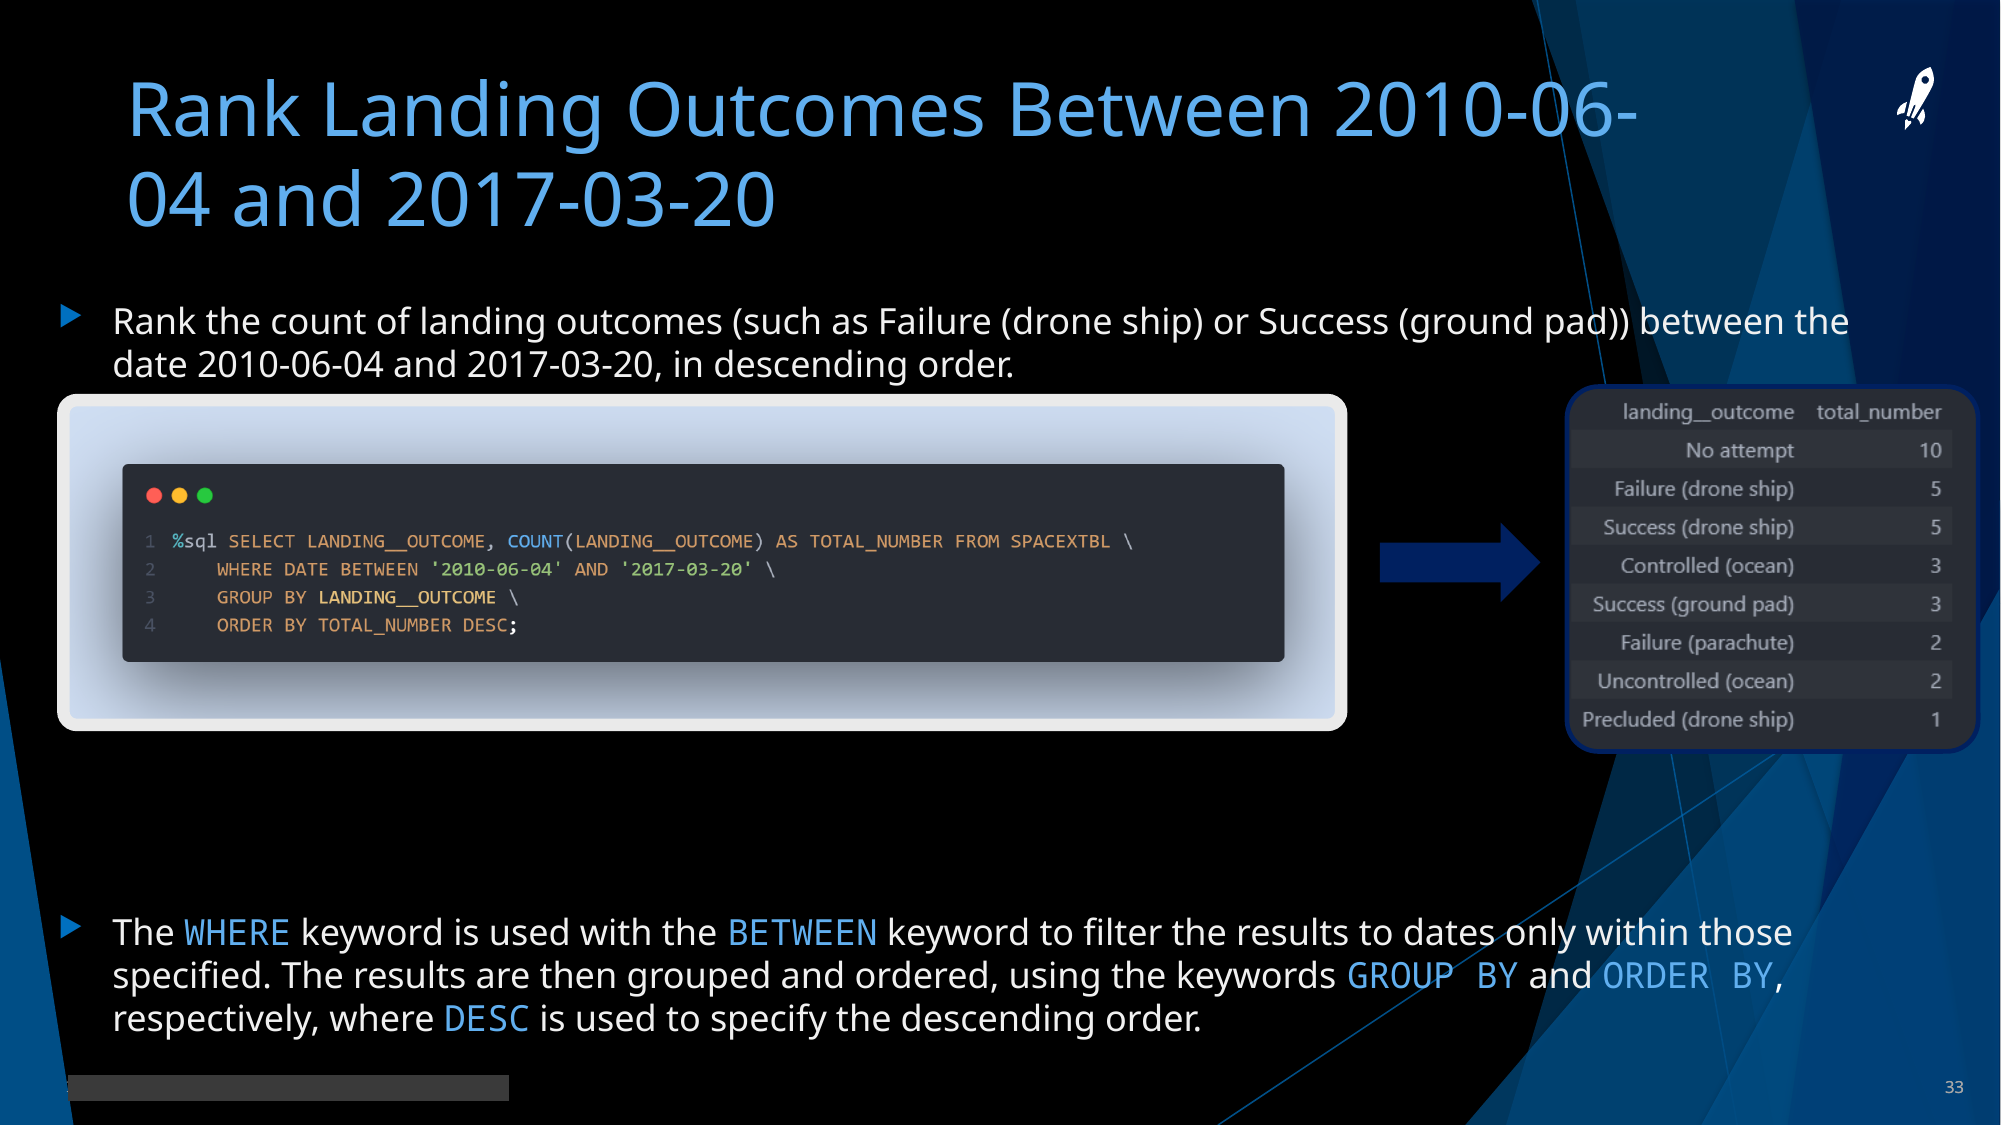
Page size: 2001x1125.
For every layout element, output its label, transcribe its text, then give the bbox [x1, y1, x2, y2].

title Rank Landing Outcomes Between 2010-06-04 and 2017-03-20 [111, 53, 1697, 271]
picture [1566, 386, 1979, 752]
picture [68, 1075, 510, 1102]
picture [62, 399, 1342, 726]
list Rank the count of landing outcomes (such as Failure (drone ship) or Success (ground pad)) between the date 2010-06-04 and 2017-03-20, in descending order. The WHERE keyword is used with the BETWEEN keyword to filter the results to dates only within those specified. The results are then grouped and ordered, using the keywords GROUP BY and ORDER BY, respectively, where DESC is used to specify the descending order. [43, 290, 1938, 1050]
text_box [1378, 521, 1542, 604]
